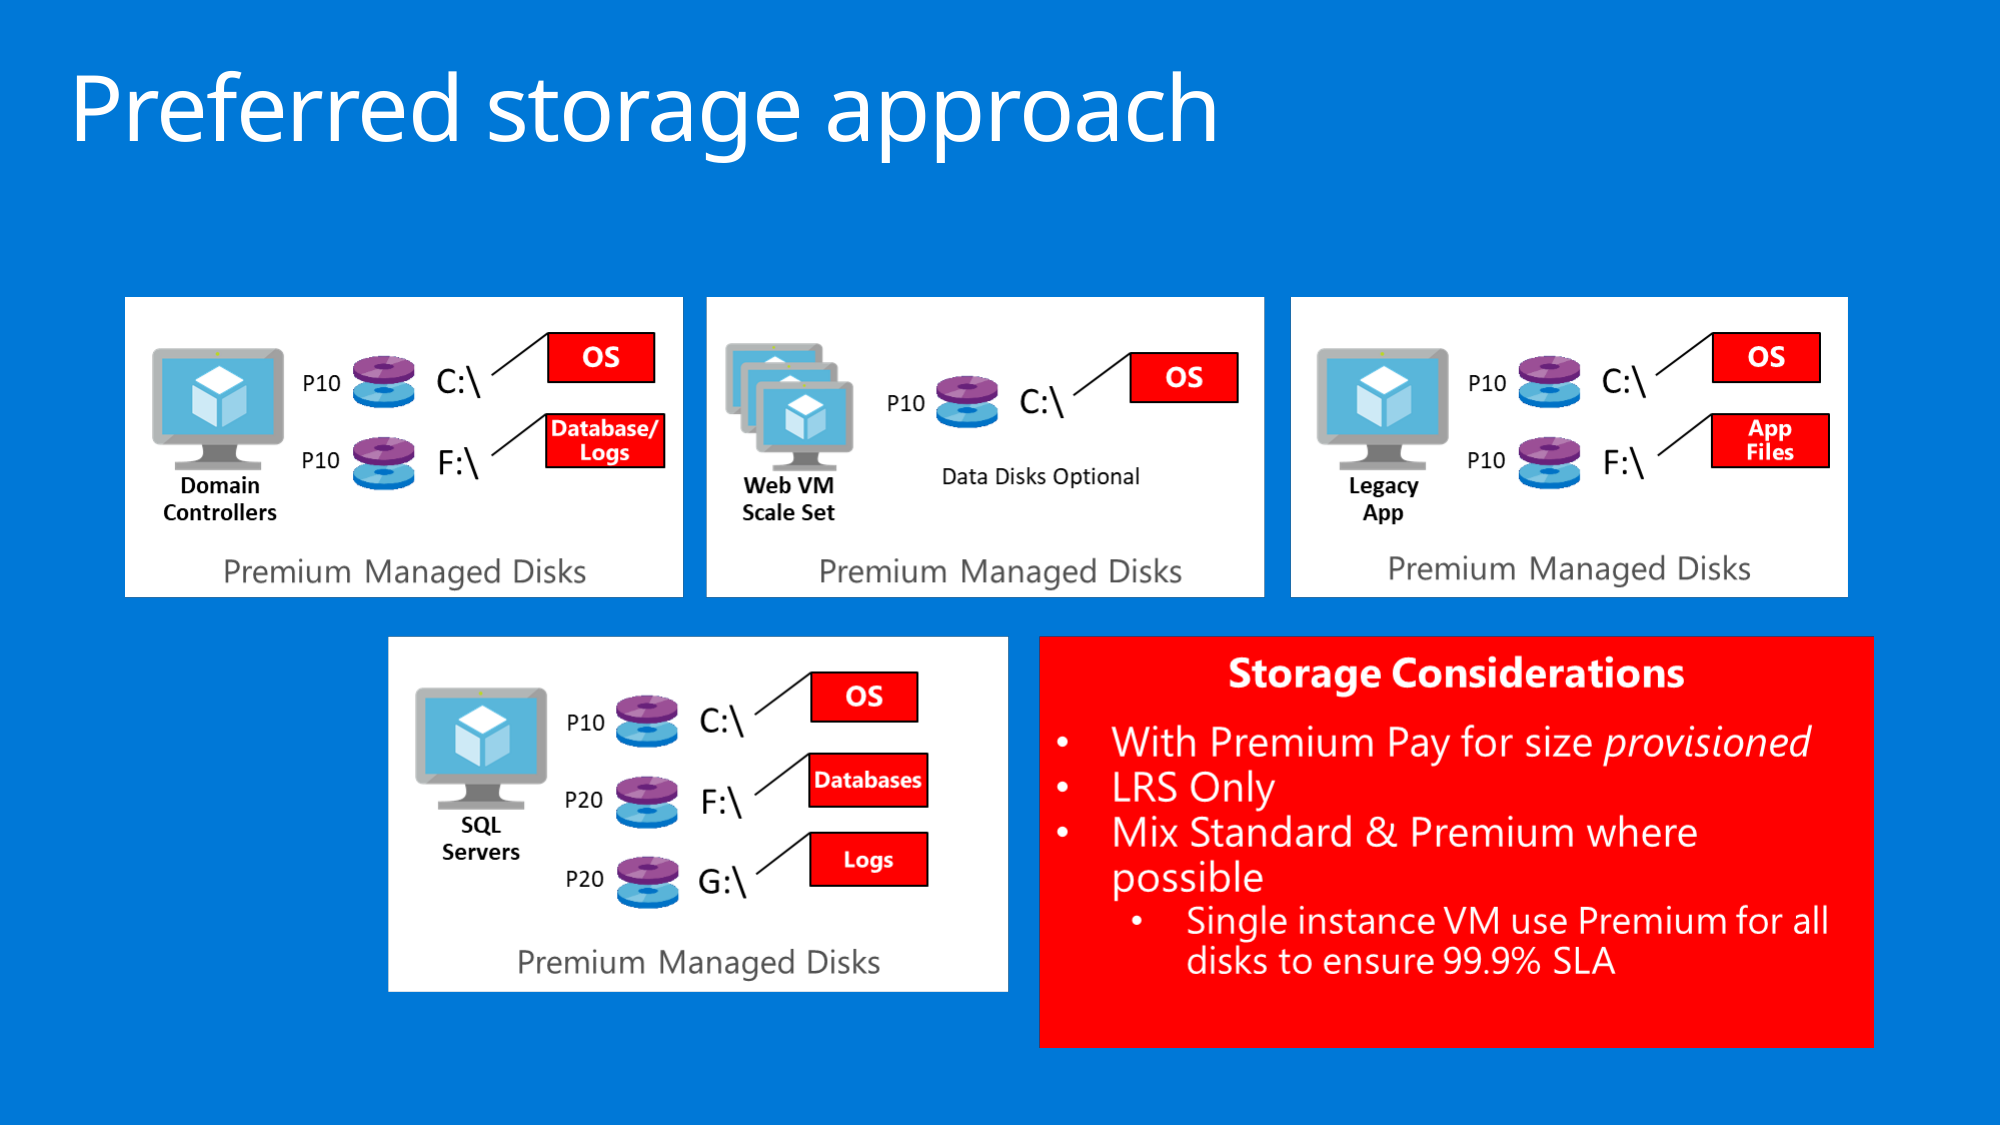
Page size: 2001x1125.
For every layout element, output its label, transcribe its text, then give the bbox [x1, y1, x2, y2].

title Preferred storage approach [44, 47, 1930, 195]
picture [125, 297, 1875, 1048]
